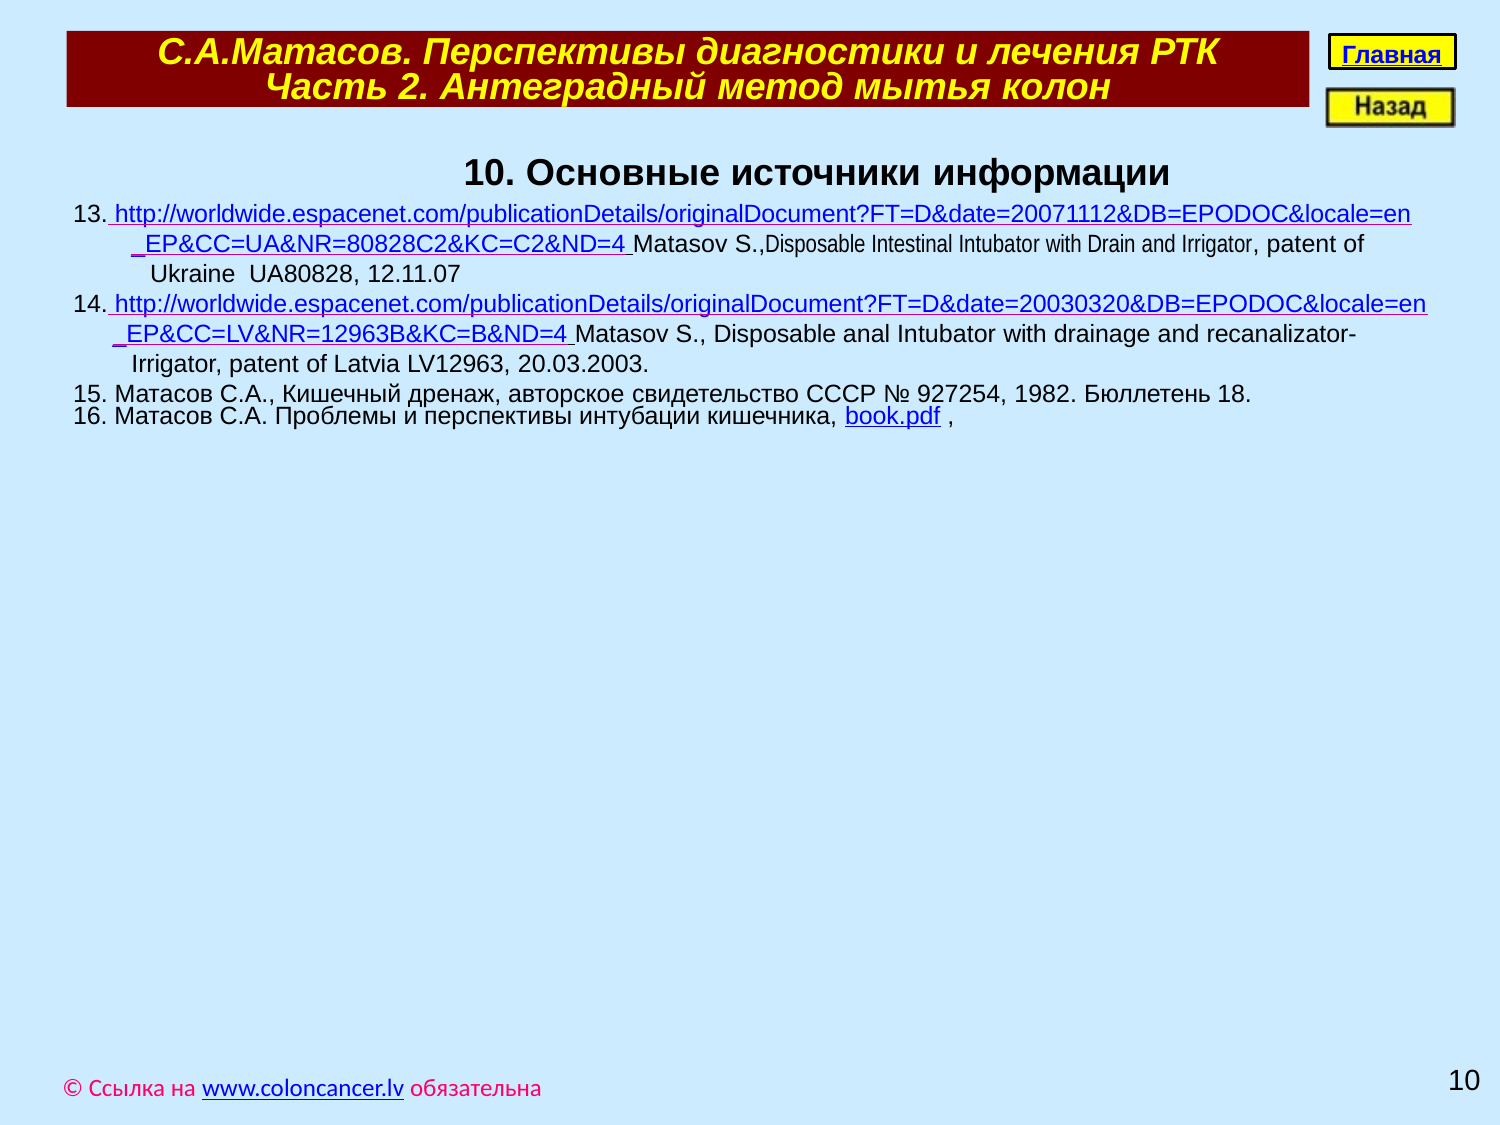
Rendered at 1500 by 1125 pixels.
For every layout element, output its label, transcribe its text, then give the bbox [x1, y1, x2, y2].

text_box С.А.Матасов. Перспективы диагностики и лечения РТК Часть 2. Антеградный метод мытья колон [66, 30, 1310, 107]
text_box 10 [1446, 1062, 1484, 1097]
text_box © Ссылка на www.coloncancer.lv обязательна [62, 1064, 650, 1110]
text_box Главная [1329, 34, 1456, 69]
text_box [1325, 87, 1456, 128]
text_box 10. Основные источники информации http://worldwide.espacenet.com/publicationDetails/originalDocument?FT=D&date=20071112&DB=EPODOC&locale=en _EP&CC=UA&NR=80828C2&KC=C2&ND=4 Matasov S.,Disposable Intestinal Intubator with Drain and Irrigator, patent of Ukraine UA80828, 12.11.07 http://worldwide.espacenet.com/publicationDetails/originalDocument?FT=D&date=20030320&DB=EPODOC&locale=en _EP&CC=LV&NR=12963B&KC=B&ND=4 Matasov S., Disposable anal Intubator with drainage and recanalizator- Irrigator, patent of Latvia LV12963, 20.03.2003. 15. Матасов С.А., Кишечный дренаж, авторское свидетельство СССР № 927254, 1982. Бюллетень 18. 16. Матасов С.А. Проблемы и перспективы интубации кишечника, book.pdf , [73, 139, 1446, 460]
